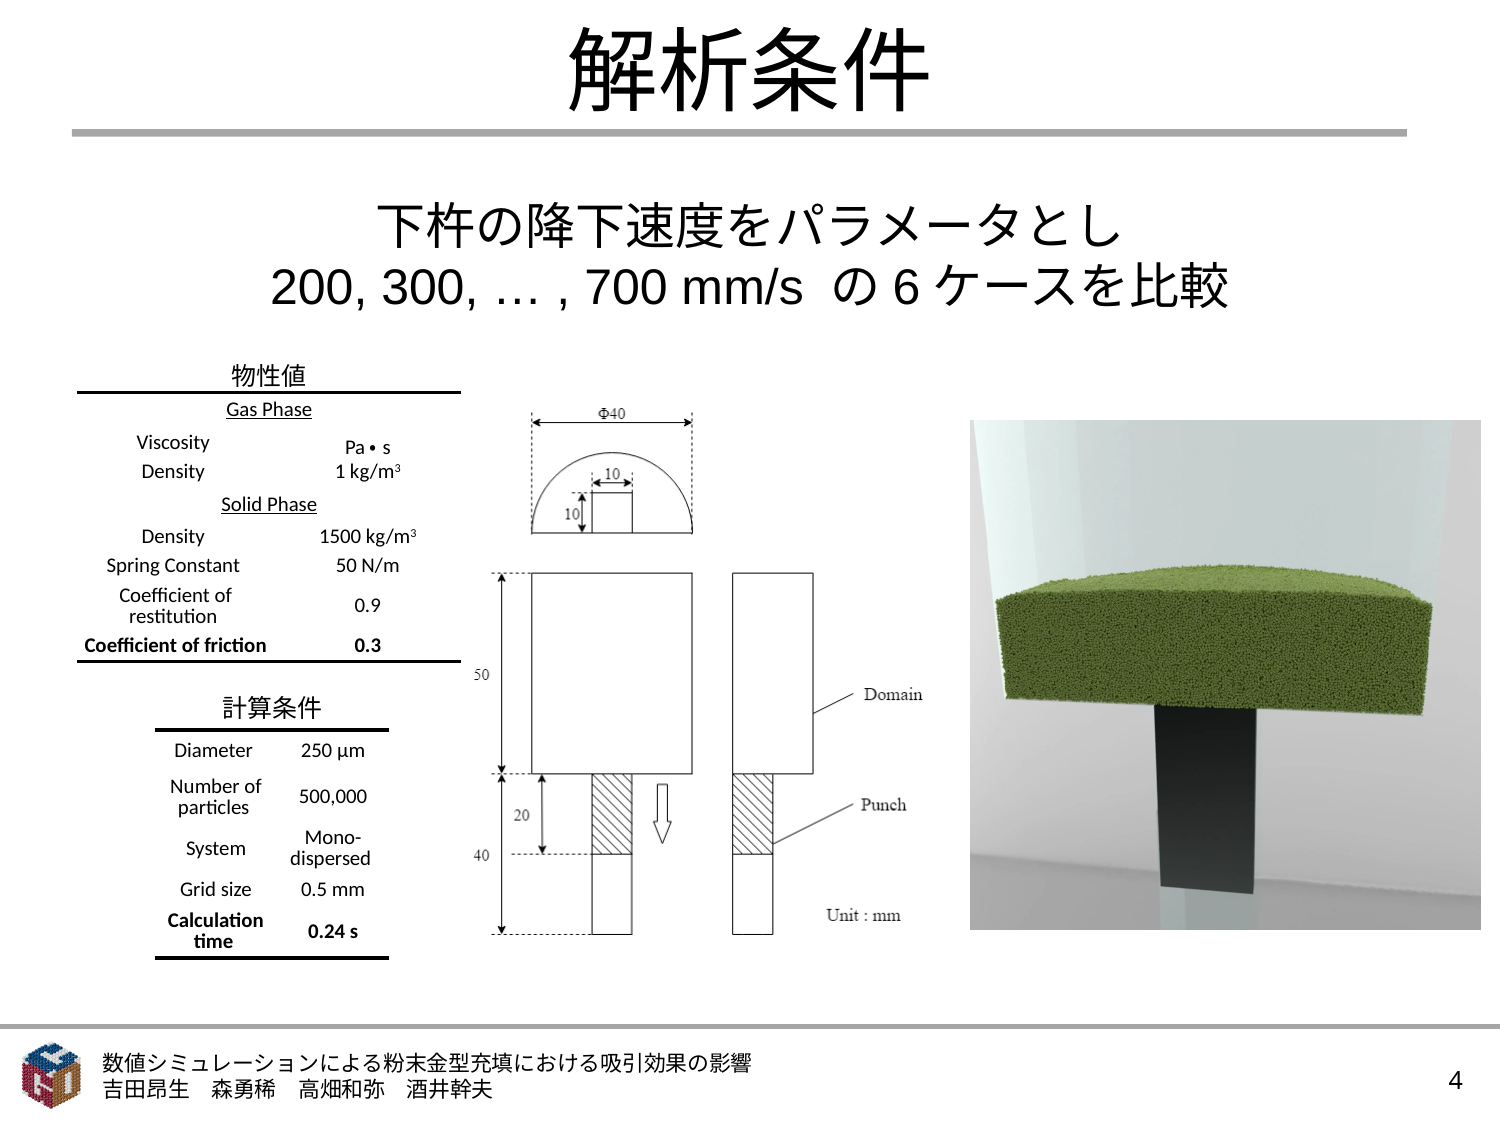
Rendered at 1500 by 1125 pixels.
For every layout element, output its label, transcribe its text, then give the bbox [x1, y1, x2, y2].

table_cell 500,000 [272, 773, 389, 824]
text_box 計算条件 [155, 684, 390, 730]
table_cell System [155, 824, 272, 875]
table_cell Calculation time [155, 907, 272, 956]
picture [461, 402, 923, 944]
table_header Diameter [155, 732, 272, 773]
text_box 下杵の降下速度をパラメータとし 200, 300, … , 700 mm/s の6ケースを比較 [46, 187, 1454, 322]
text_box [969, 419, 1482, 931]
picture [21, 1040, 81, 1109]
table_cell Mono-dispersed [272, 824, 389, 875]
table_header 250 μm [272, 732, 389, 773]
title 解析条件 [0, 0, 1500, 132]
table_cell Grid size [155, 875, 272, 907]
table_cell 0.24 s [272, 907, 389, 956]
table_cell 0.5 mm [272, 875, 389, 907]
table_cell Number of particles [155, 773, 272, 824]
text_box 物性値 [92, 352, 446, 398]
